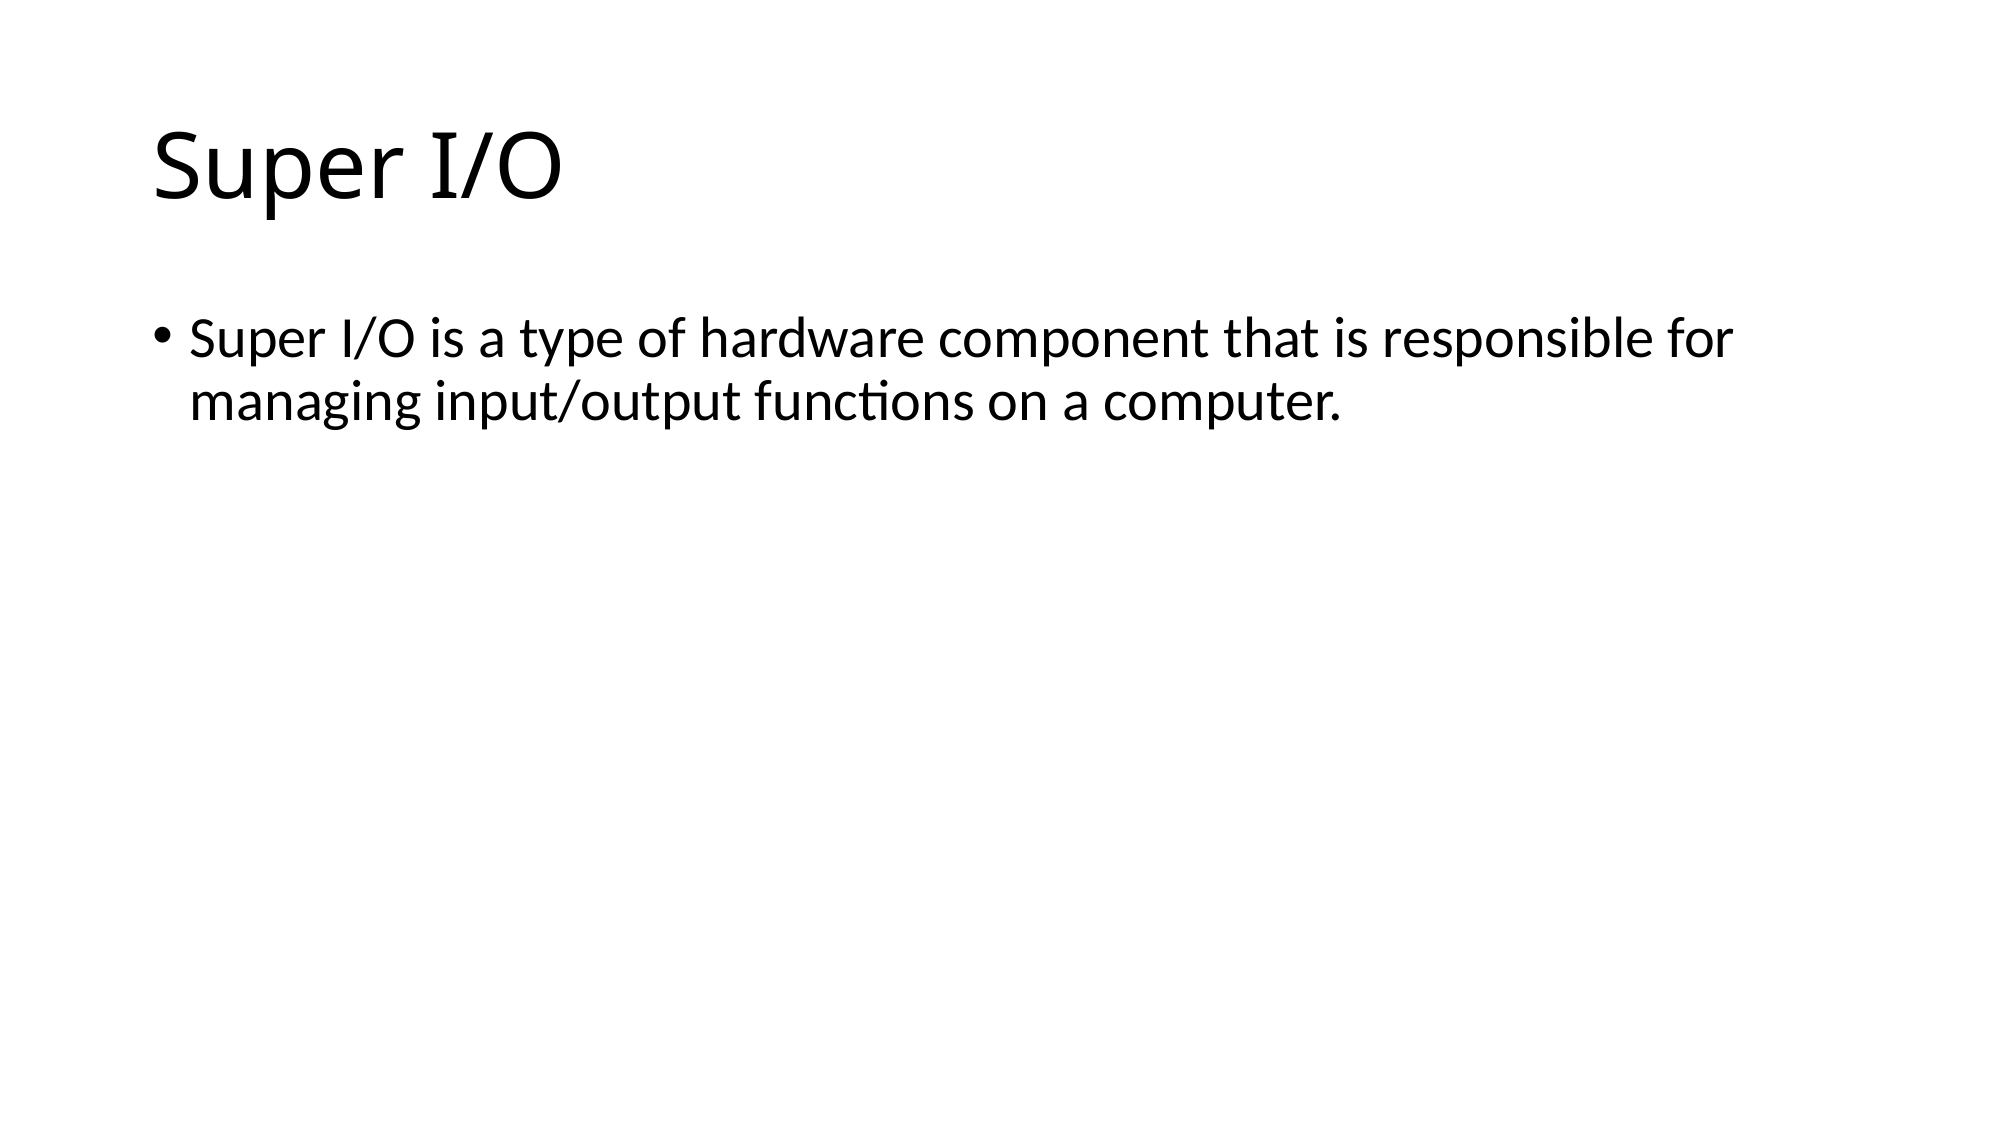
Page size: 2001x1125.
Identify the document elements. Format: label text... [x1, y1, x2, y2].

list Super I/O is a type of hardware component that is responsible for managing input/output functions on a computer. [137, 299, 1863, 1080]
title Super I/O [137, 59, 1863, 278]
